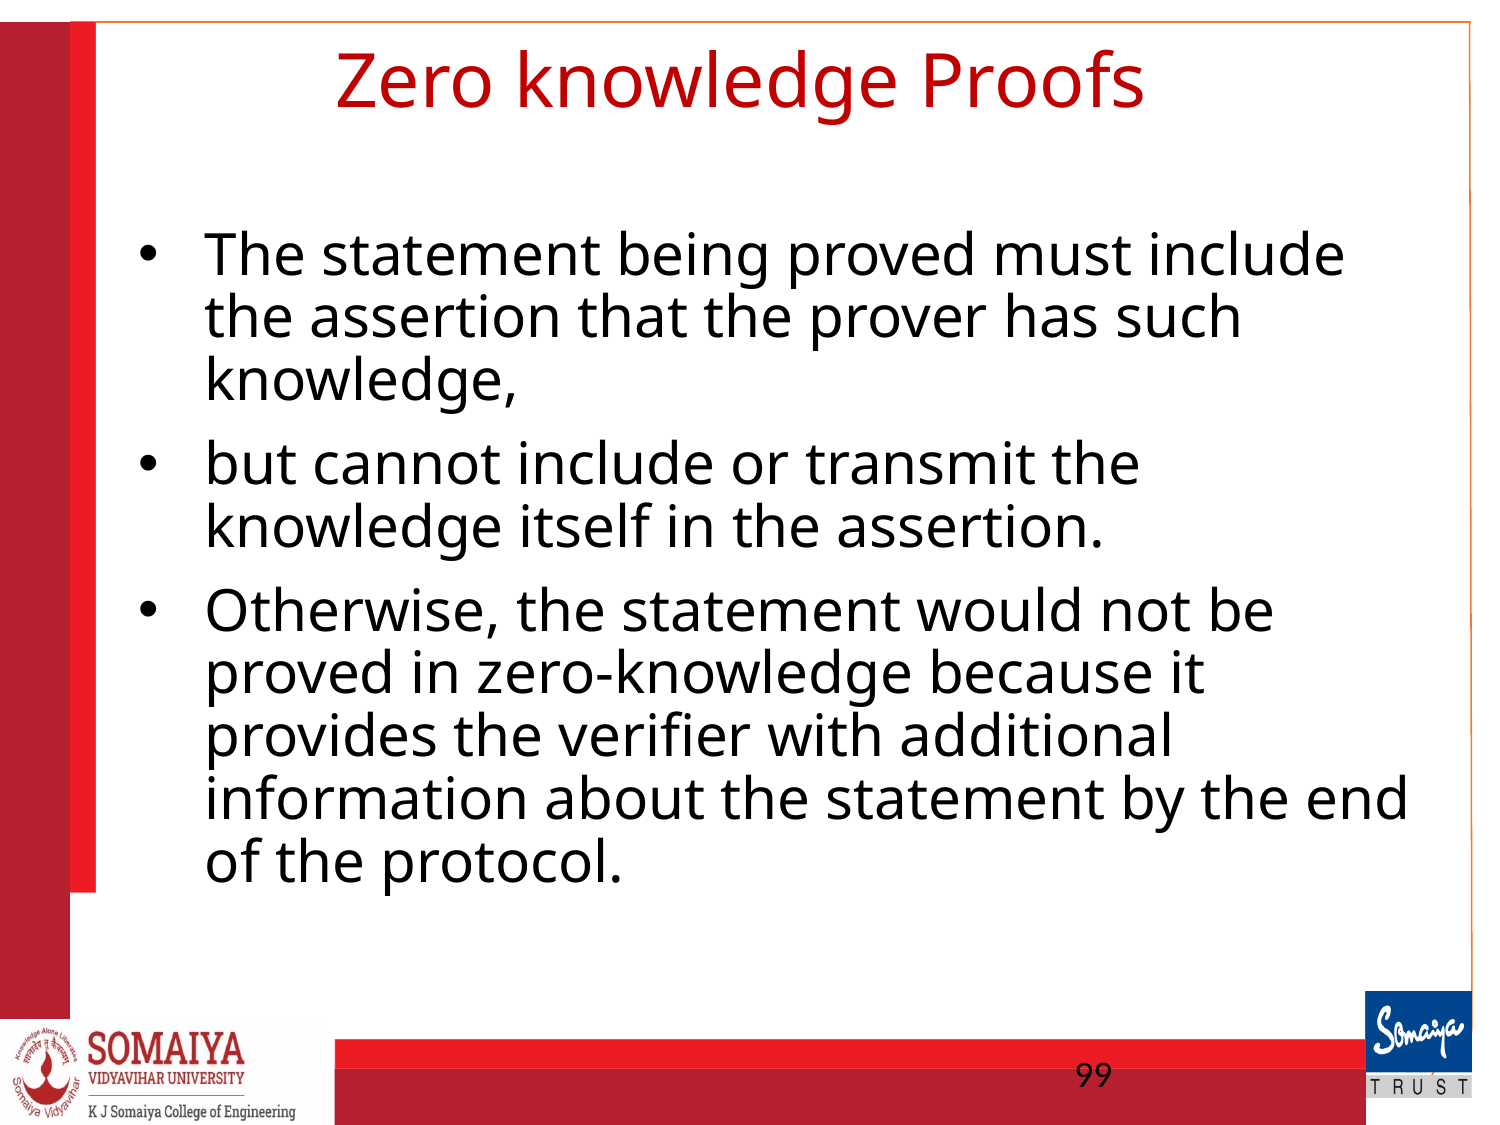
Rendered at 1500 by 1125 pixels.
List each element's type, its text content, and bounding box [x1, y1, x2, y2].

list The statement being proved must include the assertion that the prover has such knowledge, but cannot include or transmit the knowledge itself in the assertion. Otherwise, the statement would not be proved in zero-knowledge because it provides the verifier with additional information about the statement by the end of the protocol. [114, 217, 1465, 960]
picture [335, 1040, 1365, 1125]
picture [0, 22, 327, 1125]
title Zero knowledge Proofs [134, 35, 1349, 179]
picture [1365, 991, 1472, 1098]
slide_number 99 [1059, 1042, 1397, 1103]
